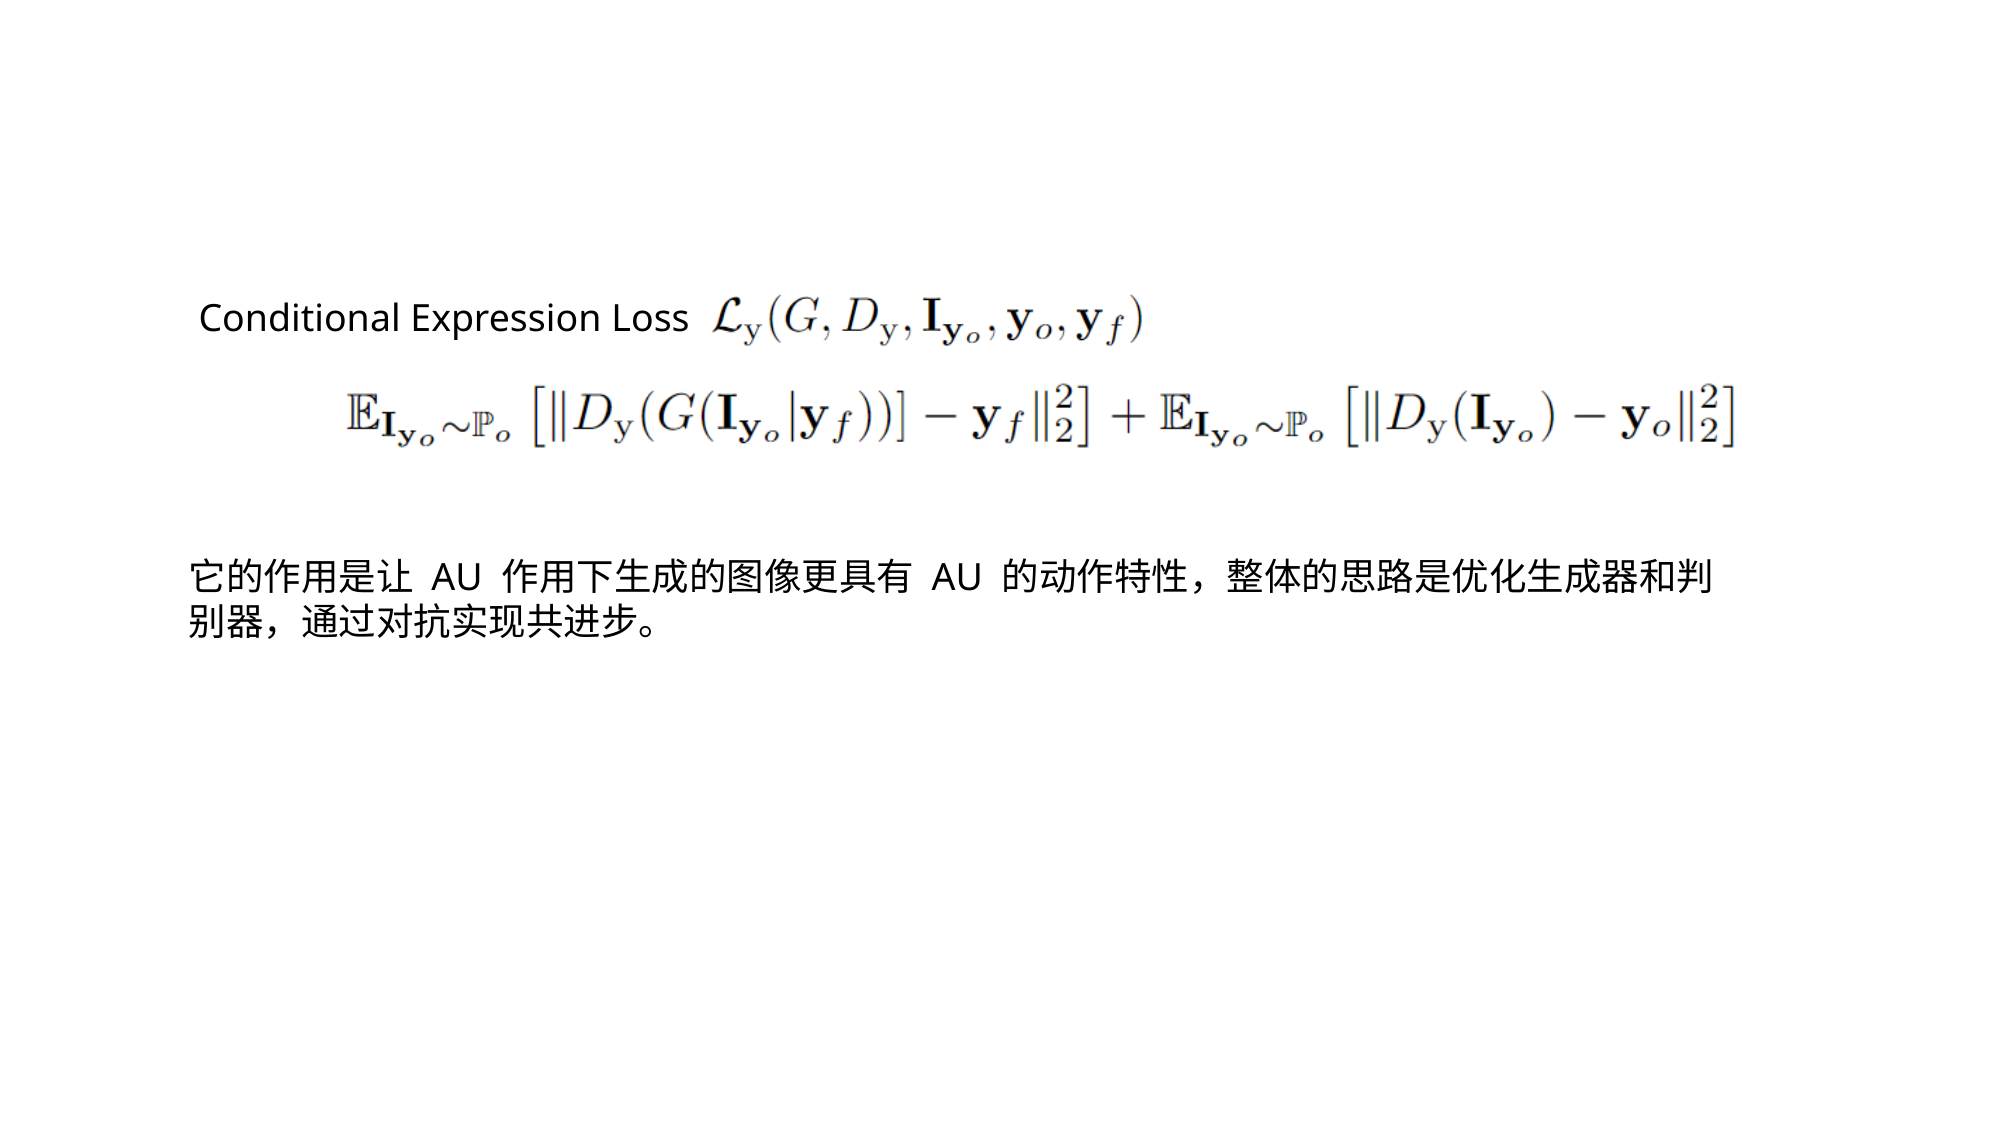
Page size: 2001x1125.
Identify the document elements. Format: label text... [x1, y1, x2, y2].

picture [706, 291, 1147, 347]
picture [332, 371, 1744, 459]
text_box Conditional Expression Loss [183, 286, 706, 347]
text_box 它的作用是让 AU 作用下生成的图像更具有 AU 的动作特性，整体的思路是优化生成器和判别器，通过对抗实现共进步。 [174, 545, 1732, 696]
